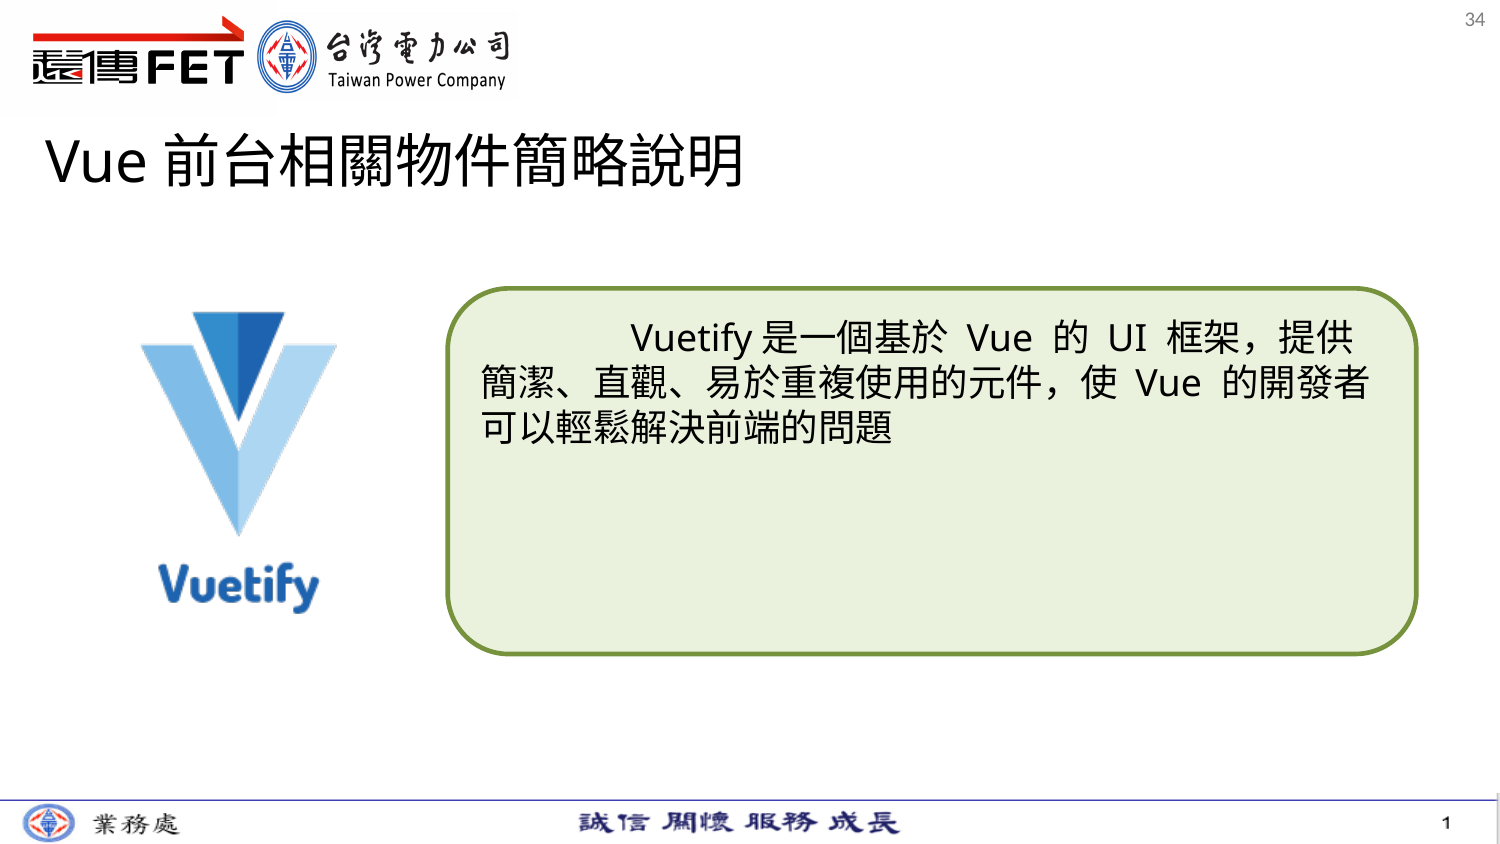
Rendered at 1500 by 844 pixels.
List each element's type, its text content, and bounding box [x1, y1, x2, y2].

text_box Vuetify是一個基於 Vue 的 UI 框架，提供簡潔、直觀、易於重複使用的元件，使 Vue 的開發者可以輕鬆解決前端的問題 [447, 288, 1417, 655]
picture [0, 0, 519, 117]
text_box Vue前台相關物件簡略說明 [30, 117, 1115, 217]
picture [126, 288, 359, 617]
picture [0, 793, 1500, 844]
